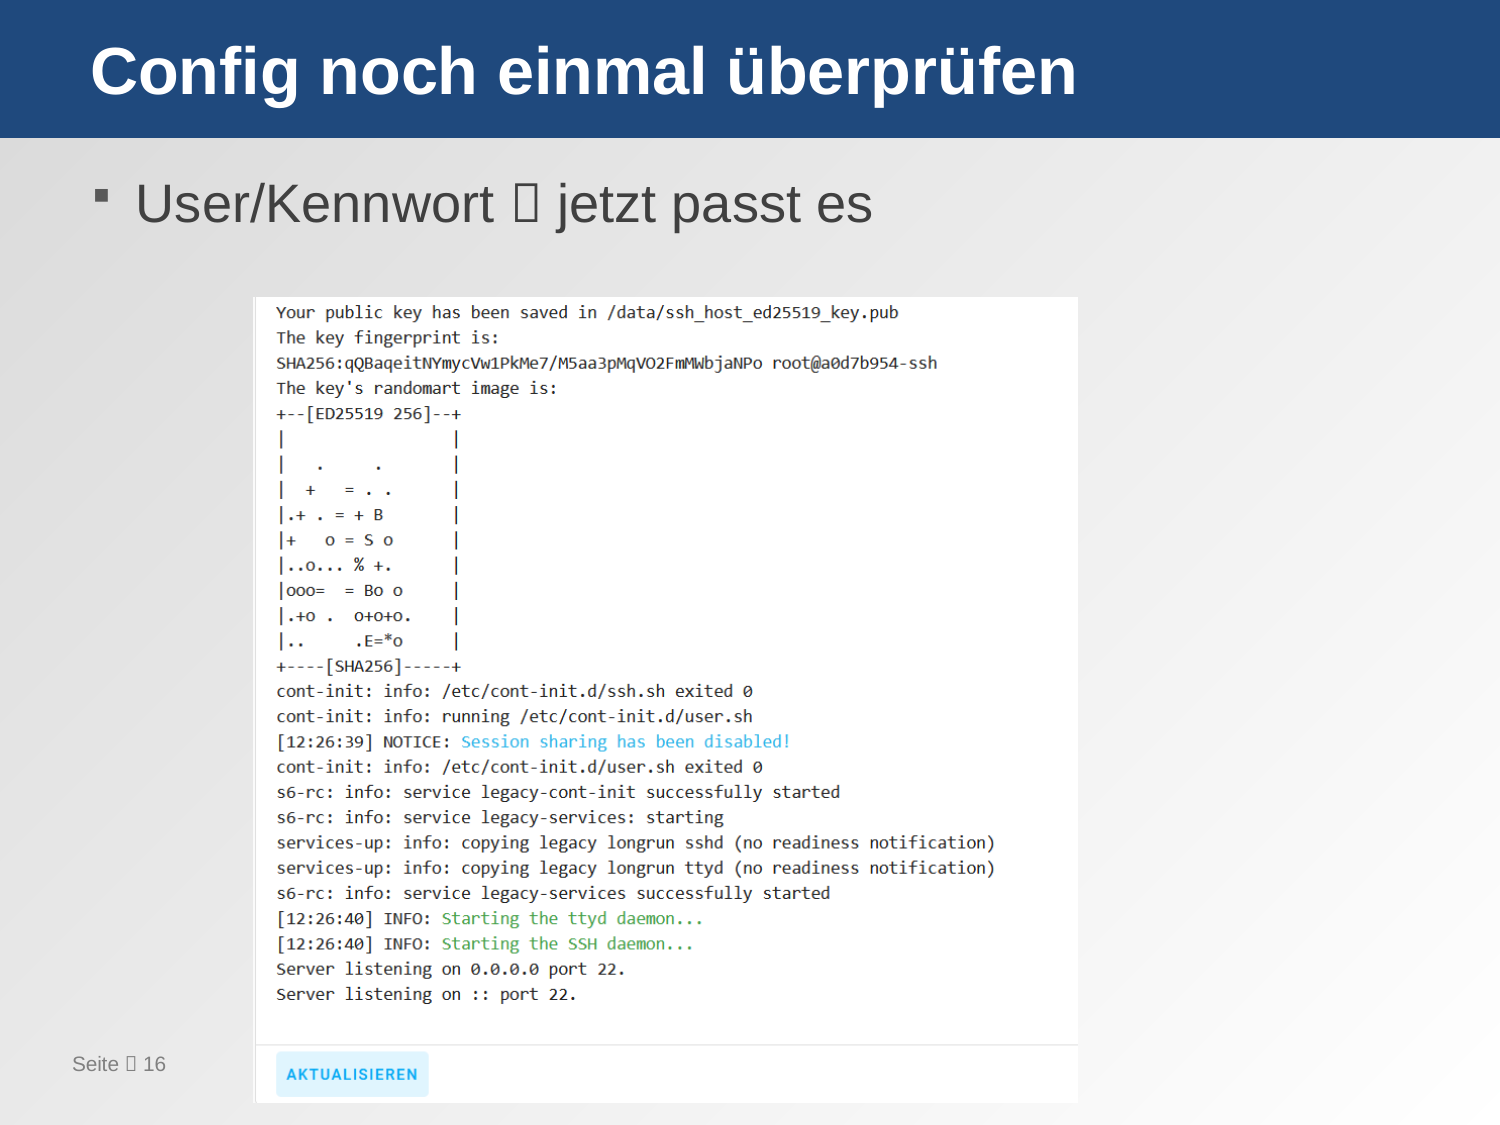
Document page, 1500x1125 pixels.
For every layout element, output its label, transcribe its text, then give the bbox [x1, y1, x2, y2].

picture [253, 297, 1078, 1103]
title Config noch einmal überprüfen [75, 20, 1425, 208]
list User/Kennwort  jetzt passt es [76, 160, 1424, 917]
